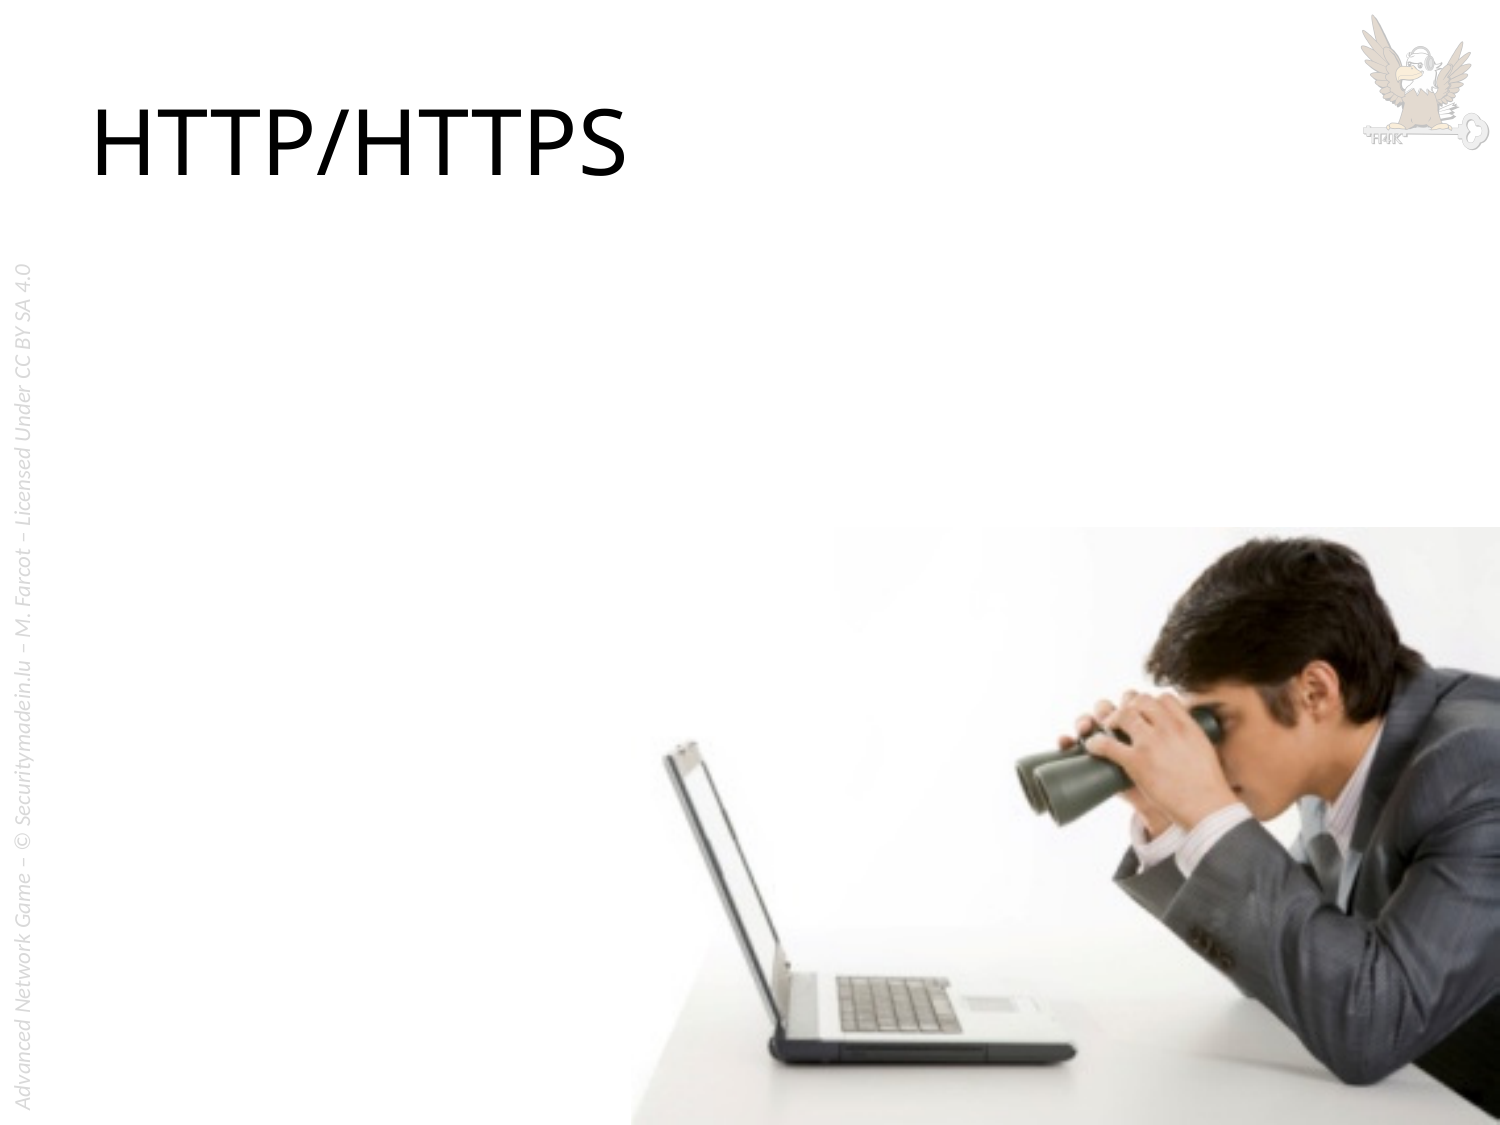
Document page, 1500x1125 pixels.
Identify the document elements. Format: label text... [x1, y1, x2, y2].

picture [1357, 11, 1493, 155]
text_box HTTP/HTTPS [75, 45, 1425, 233]
text_box Advanced Network Game – © Securitymadein.lu – M. Farcot – Licensed Under CC BY SA 4.0 [0, 47, 43, 1125]
picture [631, 527, 1500, 1125]
